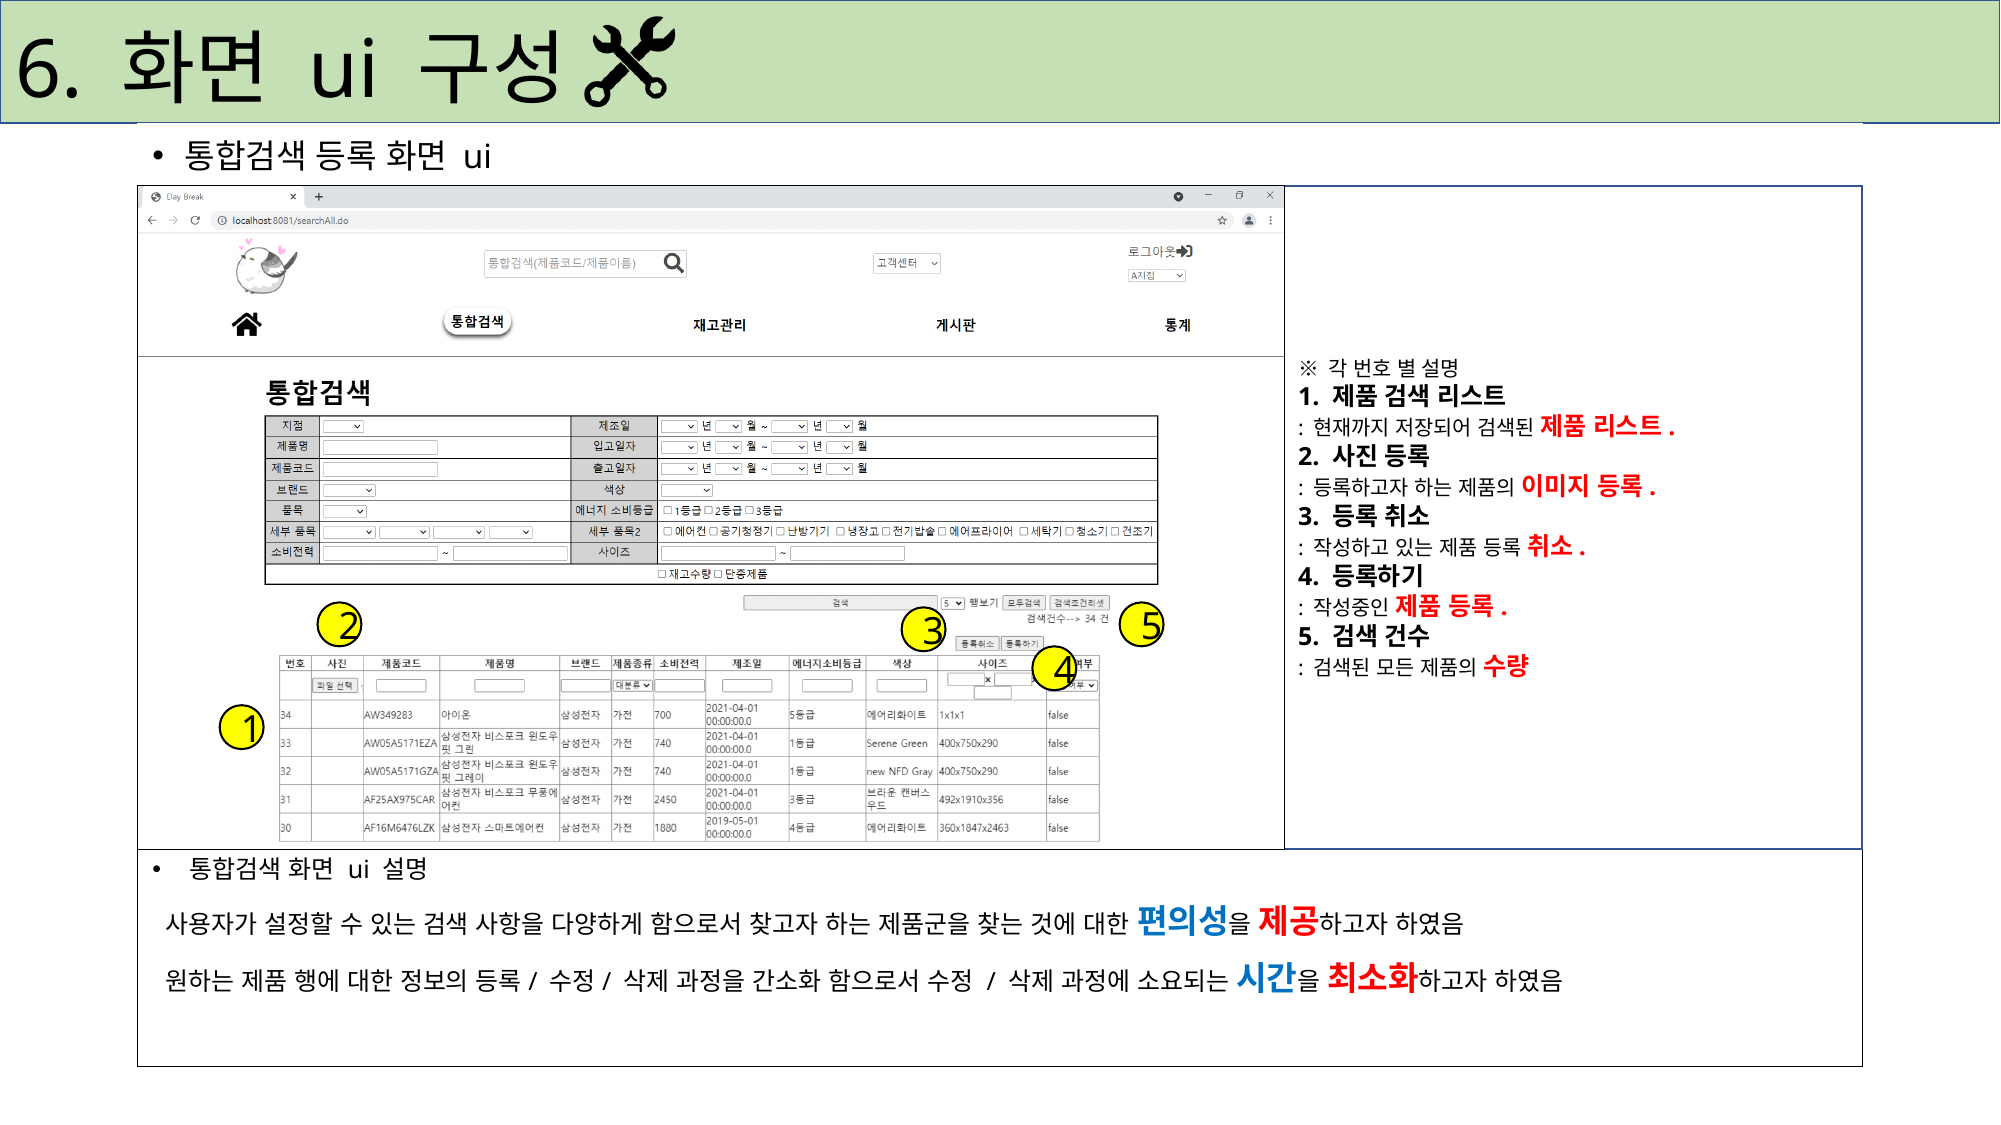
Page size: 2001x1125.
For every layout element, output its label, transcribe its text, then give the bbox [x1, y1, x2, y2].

picture [137, 185, 1285, 850]
text_box 통합검색 화면 ui 설명 사용자가 설정할 수 있는 검색 사항을 다양하게 함으로서 찾고자 하는 제품군을 찾는 것에 대한 편의성을 제공하고자 하였음 원하는 제품 행에 대한 정보의 등록/ 수정/ 삭제 과정을 간소화 함으로서 수정 / 삭제 과정에 소요되는 시간을 최소화하고자 하였음 [137, 850, 1863, 1067]
text_box ※ 각 번호 별 설명 1. 제품 검색 리스트 : 현재까지 저장되어 검색된 제품 리스트. 2. 사진 등록 : 등록하고자 하는 제품의 이미지 등록. 3. 등록 취소 : 작성하고 있는 제품 등록 취소. 4. 등록하기 : 작성중인 제품 등록. 5. 검색 건수 : 검색된 모든 제품의 수량 [1285, 185, 1863, 850]
picture [574, 7, 684, 116]
text_box [0, 0, 2000, 124]
list 통합검색 등록 화면 ui [137, 123, 1863, 184]
title 6. 화면 ui 구성 [0, 19, 1725, 123]
